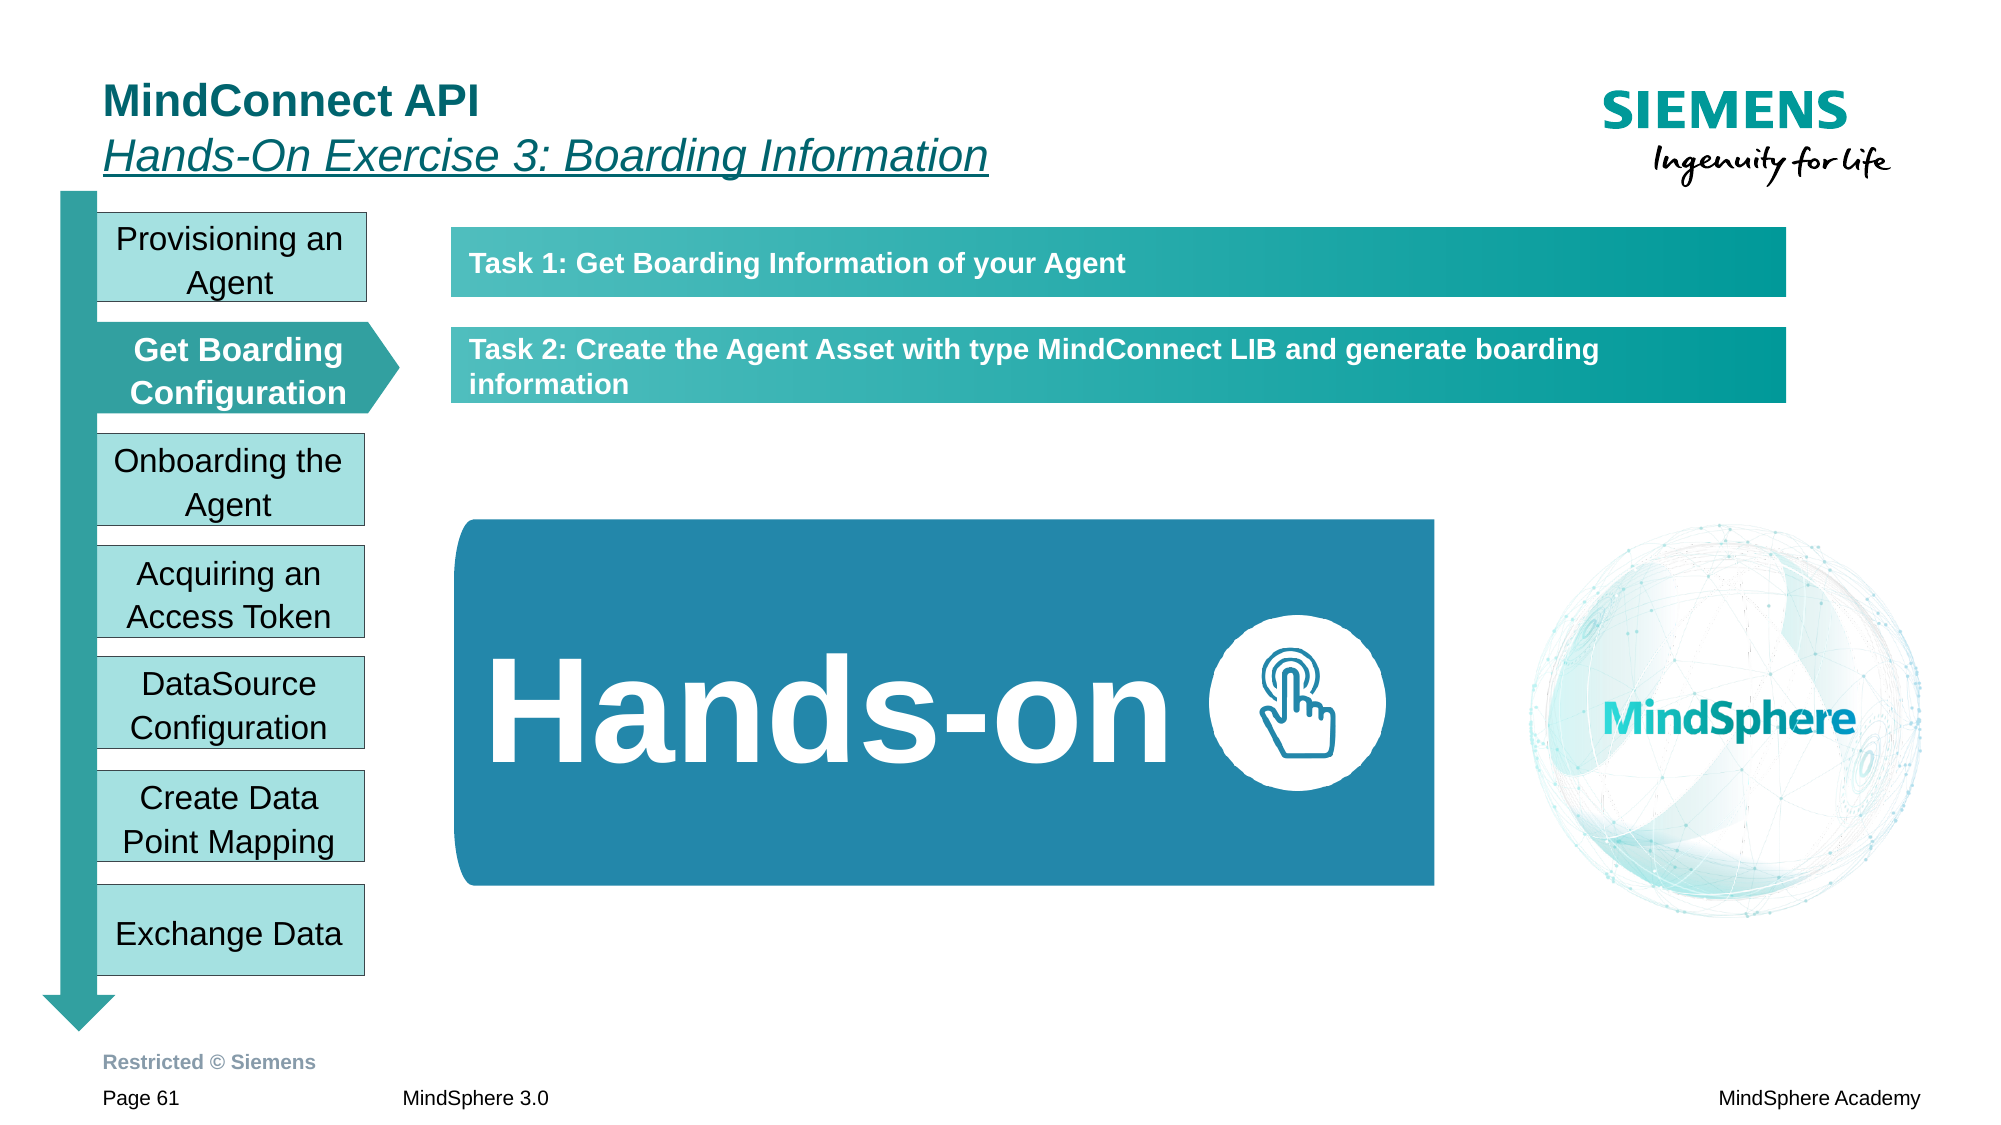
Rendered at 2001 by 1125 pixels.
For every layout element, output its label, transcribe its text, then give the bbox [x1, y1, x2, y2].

picture [1527, 523, 1922, 918]
text_box Provisioning an Agent [98, 212, 367, 302]
text_box Exchange Data [98, 884, 365, 976]
text_box Task 2: Create the Agent Asset with type MindConnect LIB and generate boarding information [449, 325, 1788, 405]
text_box [42, 190, 116, 1032]
title MindConnect API Hands-On Exercise 3: Boarding Information [0, 0, 2000, 237]
text_box Get Boarding Configuration [98, 321, 400, 414]
text_box Acquiring an Access Token [98, 545, 365, 638]
text_box Create Data Point Mapping [98, 770, 365, 862]
text_box DataSource Configuration [98, 656, 365, 749]
text_box Task 1: Get Boarding Information of your Agent [449, 225, 1788, 299]
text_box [453, 519, 1435, 886]
text_box Onboarding the Agent [98, 433, 365, 526]
